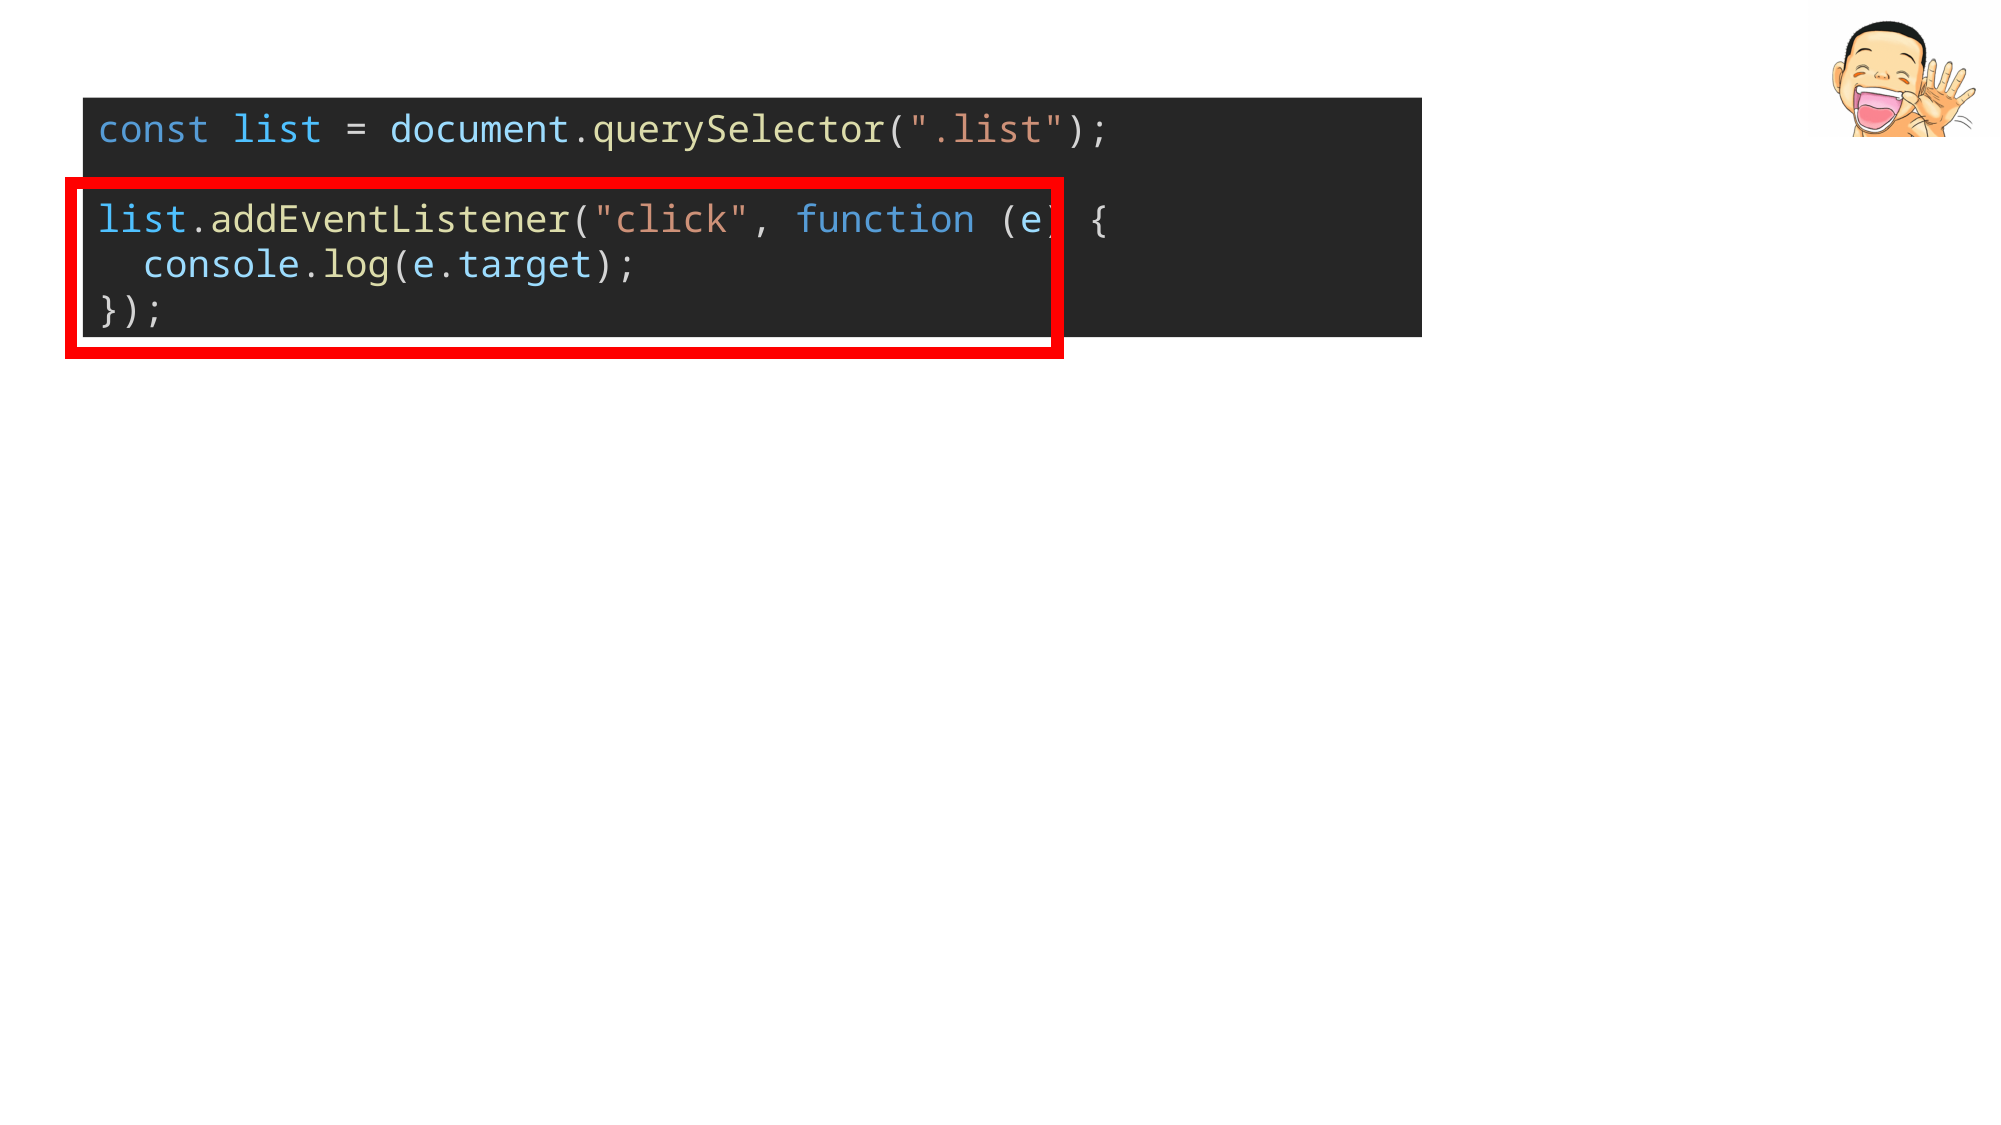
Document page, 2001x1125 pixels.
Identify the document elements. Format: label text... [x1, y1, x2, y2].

text_box const list = document.querySelector(".list"); list.addEventListener("click", function (e) { console.log(e.target); }); [82, 97, 1422, 338]
text_box [70, 182, 1059, 354]
picture [1808, 0, 2000, 137]
